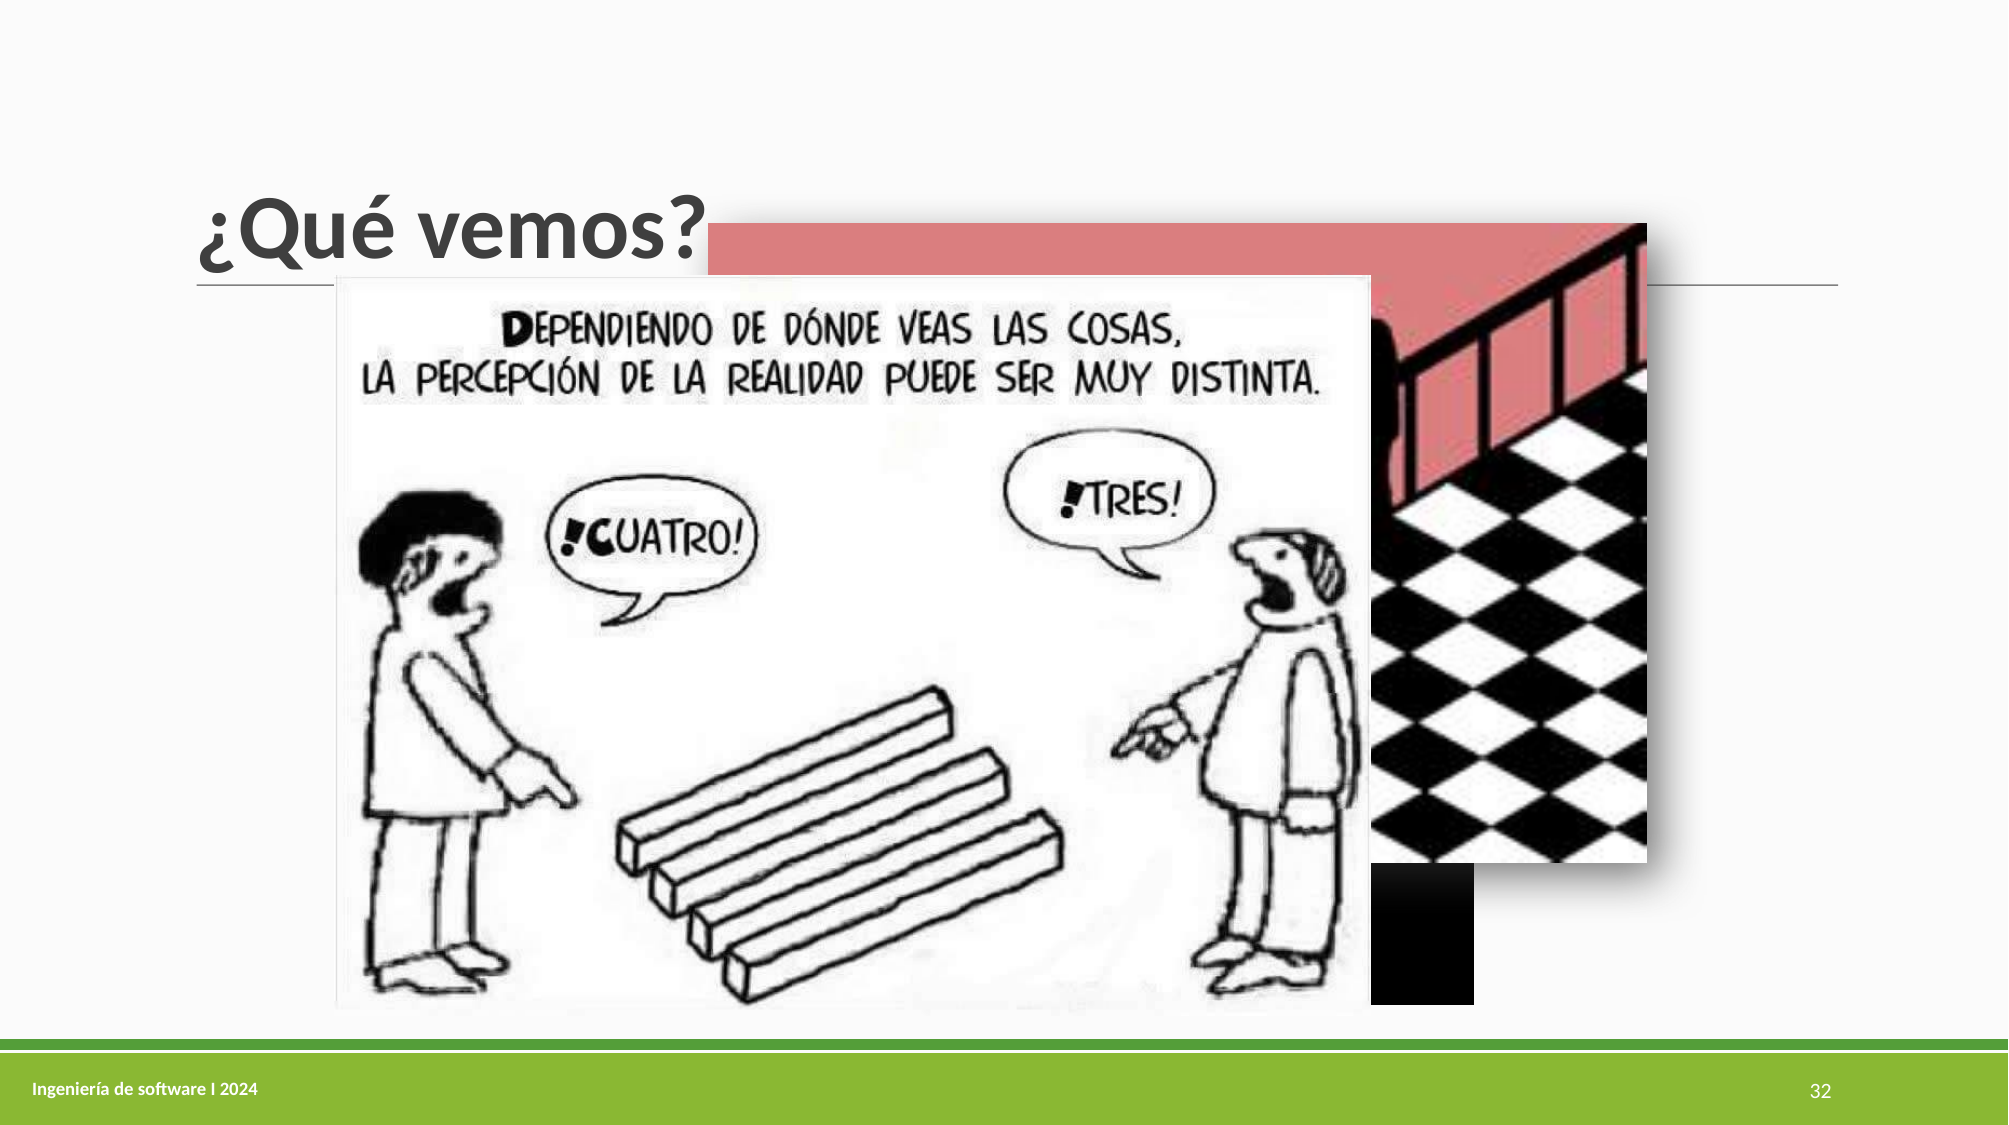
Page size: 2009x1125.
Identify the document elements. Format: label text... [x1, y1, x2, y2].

picture [334, 223, 1648, 1017]
slide_number 32 [1630, 1059, 1847, 1120]
title ¿Qué vemos? [180, 47, 1838, 285]
